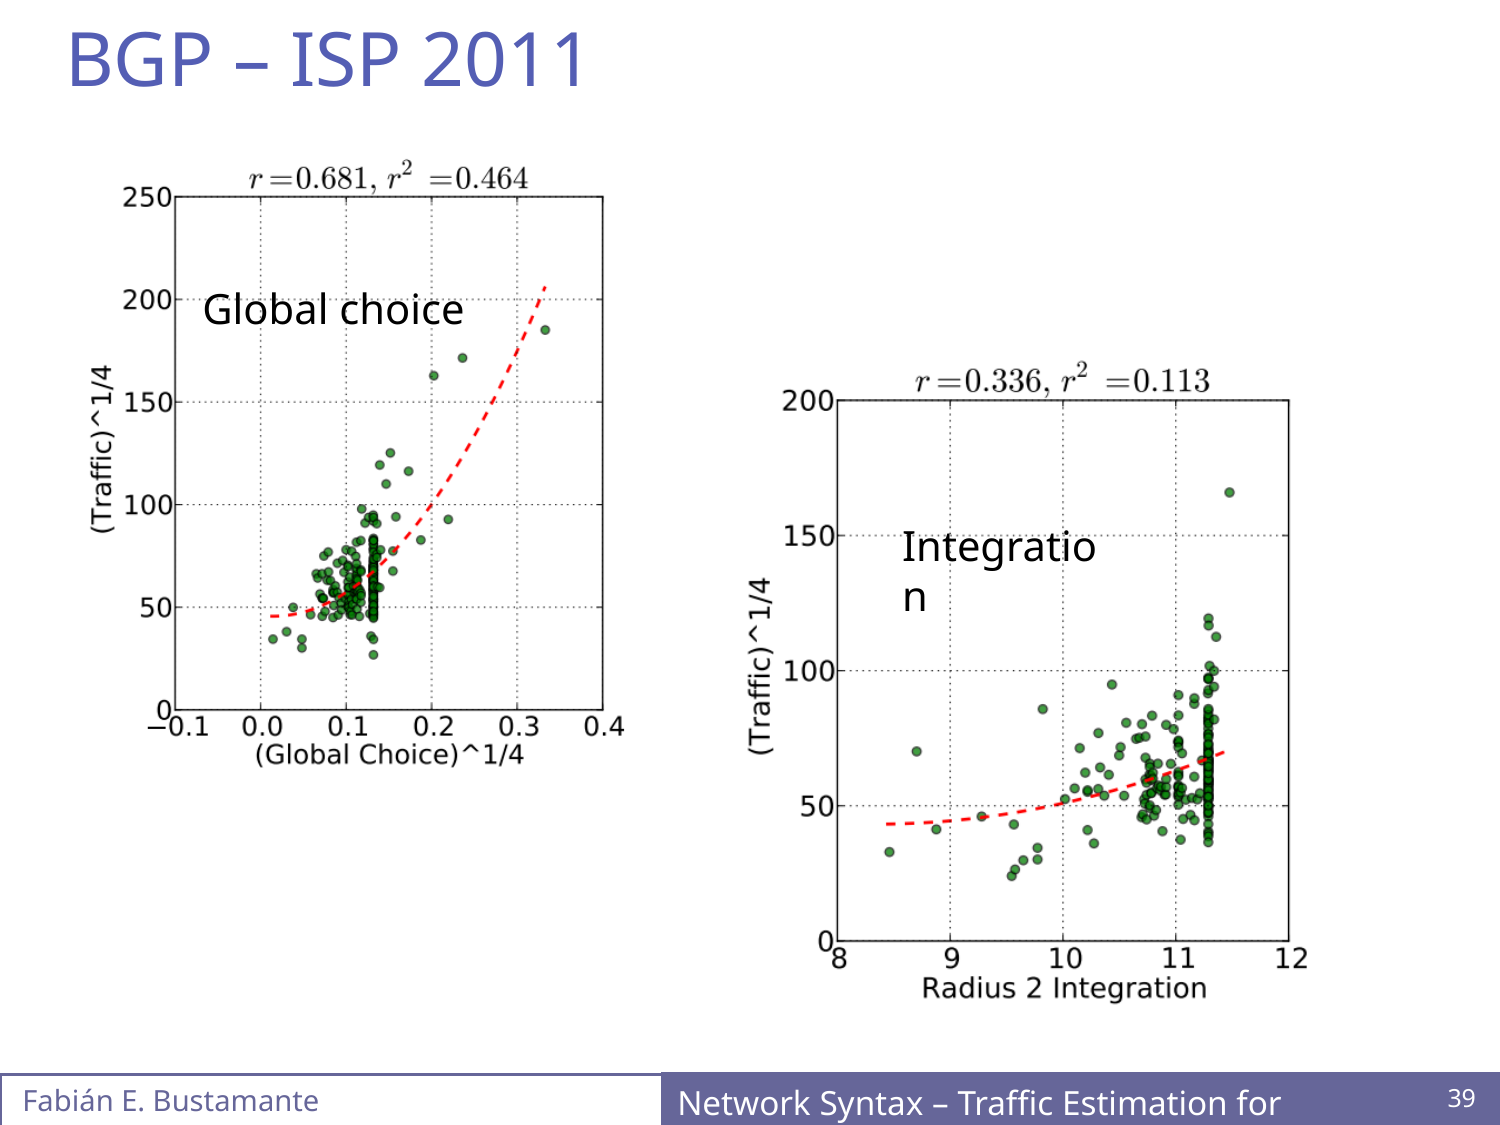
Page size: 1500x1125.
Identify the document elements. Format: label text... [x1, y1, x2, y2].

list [0, 149, 925, 776]
title BGP – ISP 2011 [49, 12, 1451, 101]
picture [737, 349, 1313, 1013]
